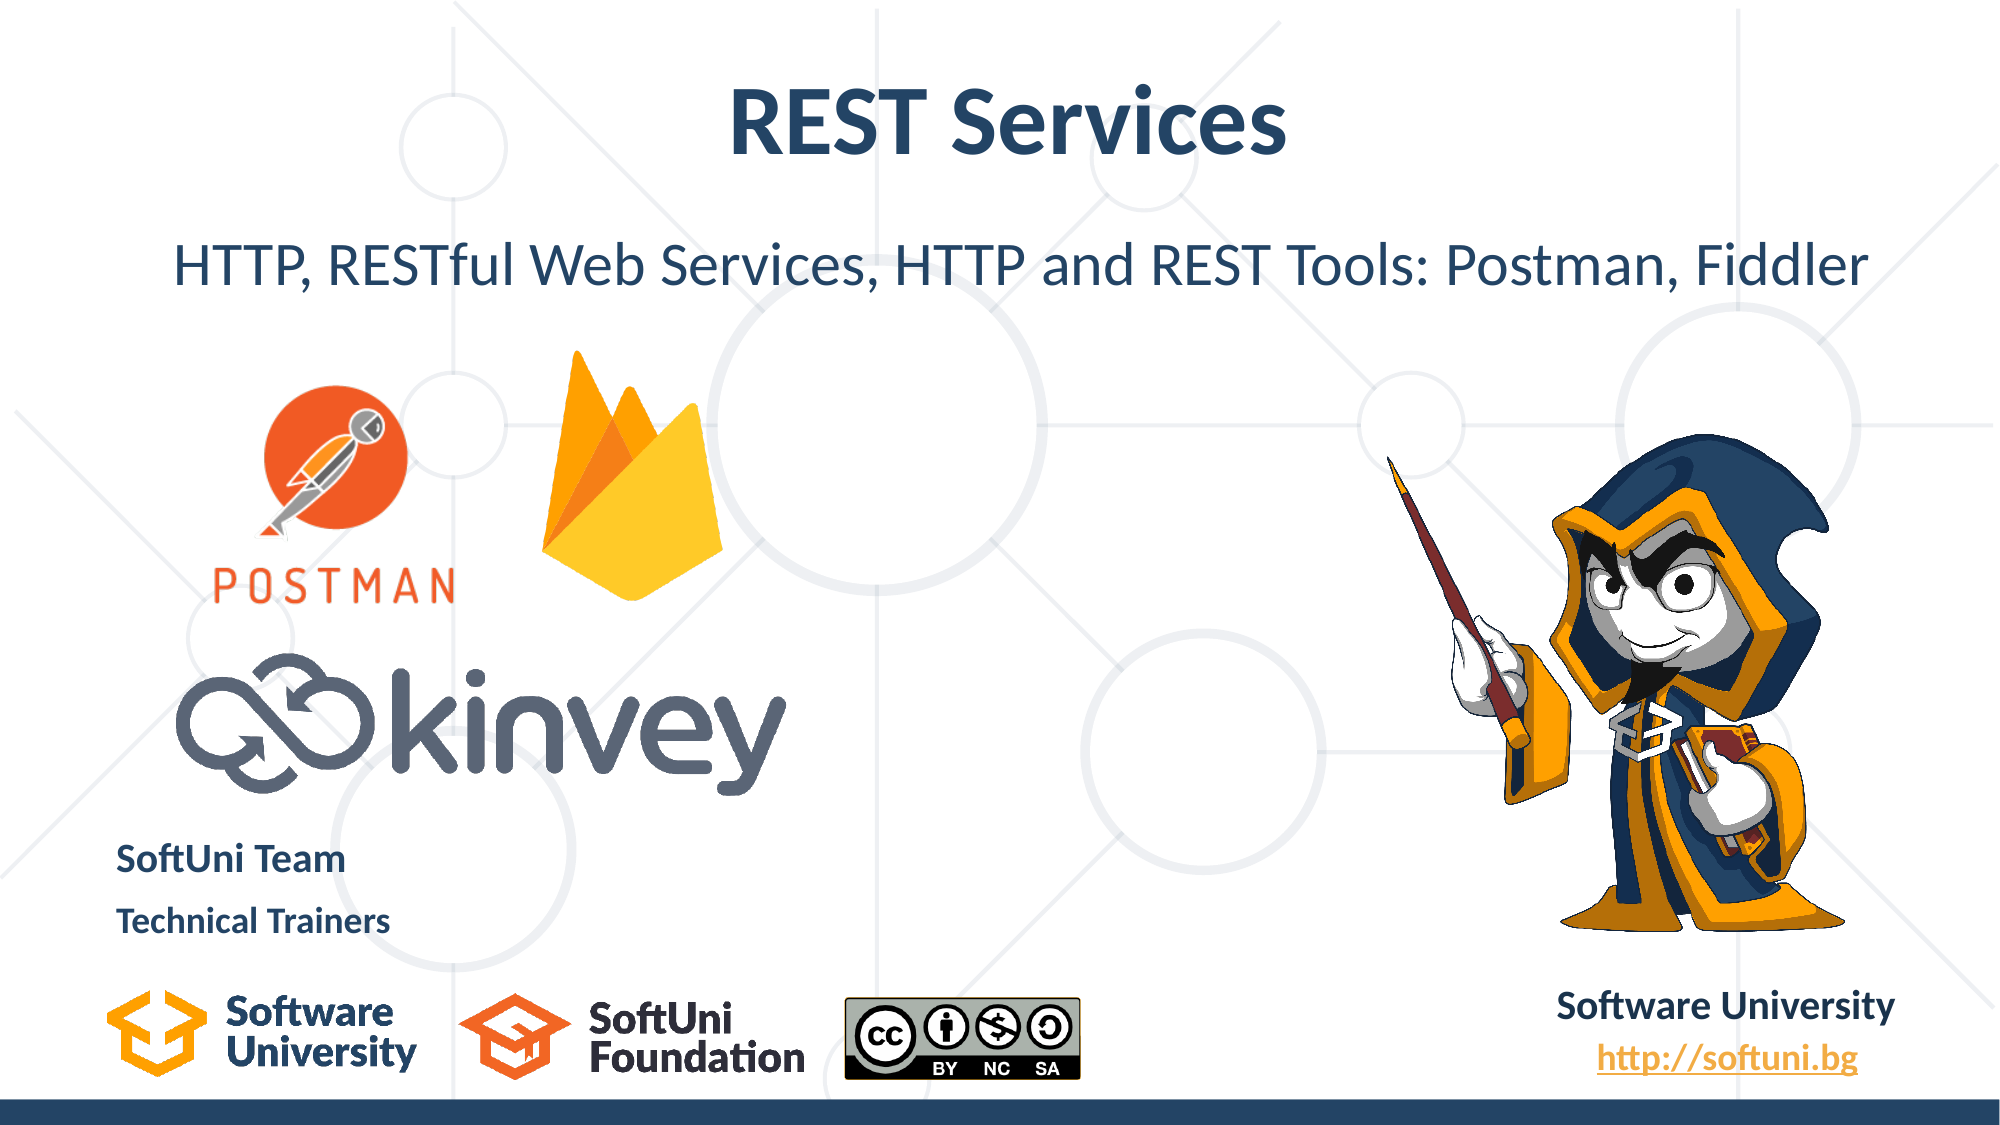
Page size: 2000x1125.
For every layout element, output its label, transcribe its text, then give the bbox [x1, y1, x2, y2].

list Technical Trainers [110, 888, 595, 946]
subtitle HTTP, RESTful Web Services, HTTP and REST Tools: Postman, Fiddler [109, 213, 1938, 359]
picture [221, 990, 417, 1077]
list SoftUni Team [110, 823, 595, 886]
title REST Services [109, 41, 1908, 187]
picture [174, 299, 808, 801]
list http://softuni.bg [1587, 1025, 1865, 1083]
list Software University [1417, 969, 1902, 1035]
picture [458, 993, 804, 1080]
picture [1369, 389, 1890, 953]
picture [107, 990, 211, 1077]
picture [845, 997, 1081, 1079]
